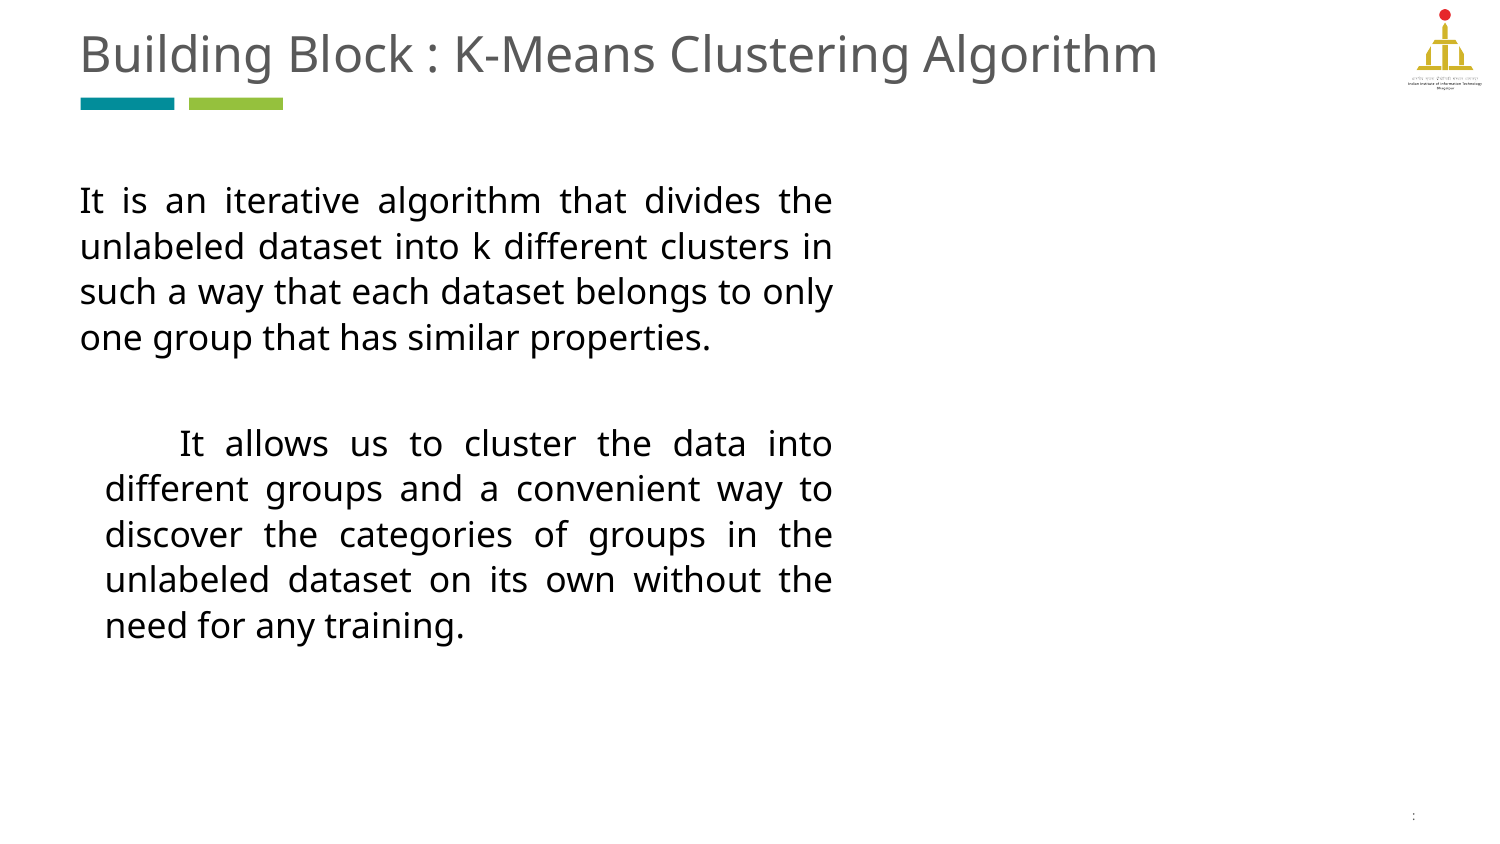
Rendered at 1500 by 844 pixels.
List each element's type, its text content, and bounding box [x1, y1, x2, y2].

picture [1408, 9, 1482, 92]
text_box It allows us to cluster the data into different groups and a convenient way to discover the categories of groups in the unlabeled dataset on its own without the need for any training. [89, 402, 849, 723]
text_box : [1324, 800, 1500, 831]
text_box Building Block : K-Means Clustering Algorithm [64, 13, 1260, 91]
text_box [189, 97, 283, 110]
text_box [80, 97, 175, 110]
text_box It is an iterative algorithm that divides the unlabeled dataset into k different clusters in such a way that each dataset belongs to only one group that has similar properties. [64, 160, 849, 373]
